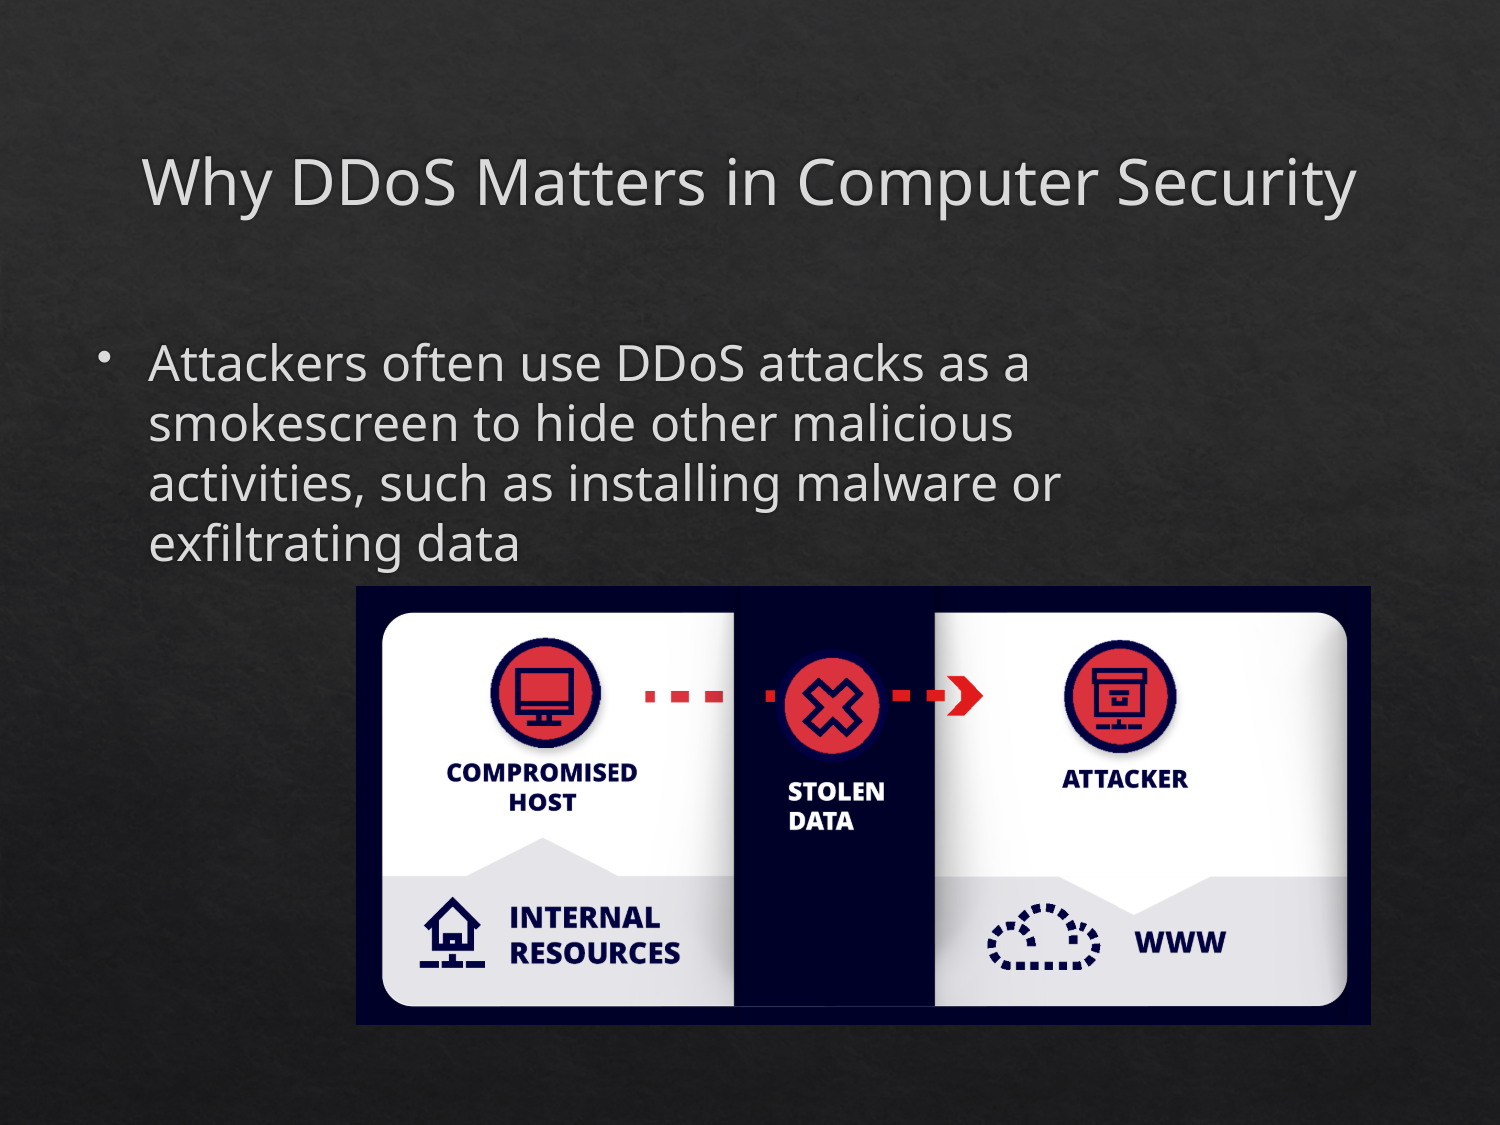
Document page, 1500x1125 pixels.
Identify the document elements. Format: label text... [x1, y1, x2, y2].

picture [356, 585, 1372, 1026]
title Why DDoS Matters in Computer Security [112, 99, 1387, 260]
list Attackers often use DDoS attacks as a smokescreen to hide other malicious activities, such as installing malware or exfiltrating data [77, 300, 1178, 603]
